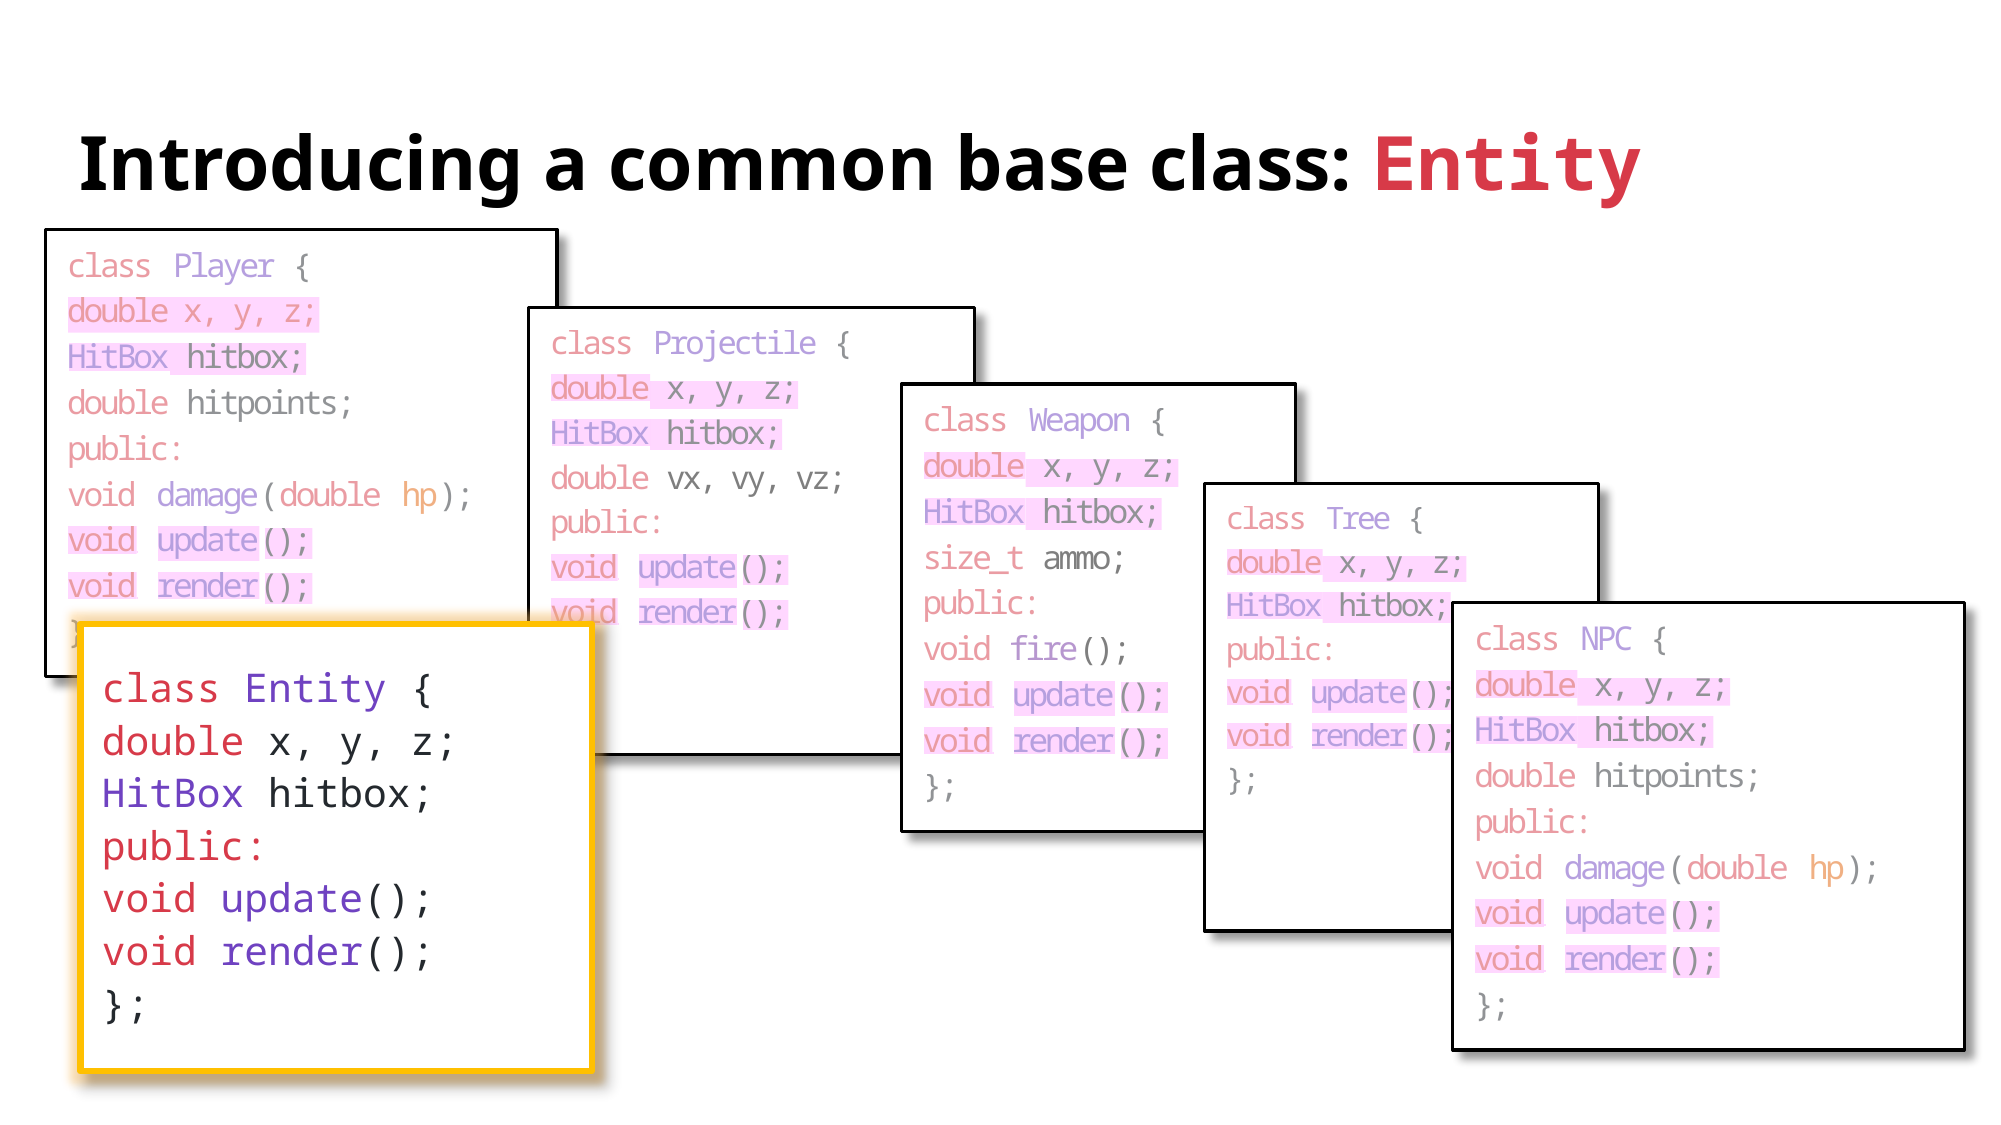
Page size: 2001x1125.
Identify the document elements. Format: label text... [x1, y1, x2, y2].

text_box class Weapon { double x, y, z; HitBox hitbox; size_t ammo; public: void fire(); void update(); void render(); }; [901, 383, 1296, 832]
text_box class Player { double x, y, z; HitBox hitbox; double hitpoints; public: void damage(double hp); void update(); void render(); }; [45, 229, 558, 677]
text_box class Tree { double x, y, z; HitBox hitbox; public: void update(); void render(); }; [1204, 483, 1599, 931]
text_box class Entity { double x, y, z; HitBox hitbox; public: void update(); void render(); }; [80, 623, 592, 1072]
text_box class NPC { double x, y, z; HitBox hitbox; double hitpoints; public: void damage(double hp); void update(); void render(); }; [1452, 602, 1965, 1051]
text_box class Projectile { double x, y, z; HitBox hitbox; double vx, vy, vz; public: void update(); void render(); }; [73, 307, 975, 755]
title Introducing a common base class: Entity [64, 103, 1936, 230]
